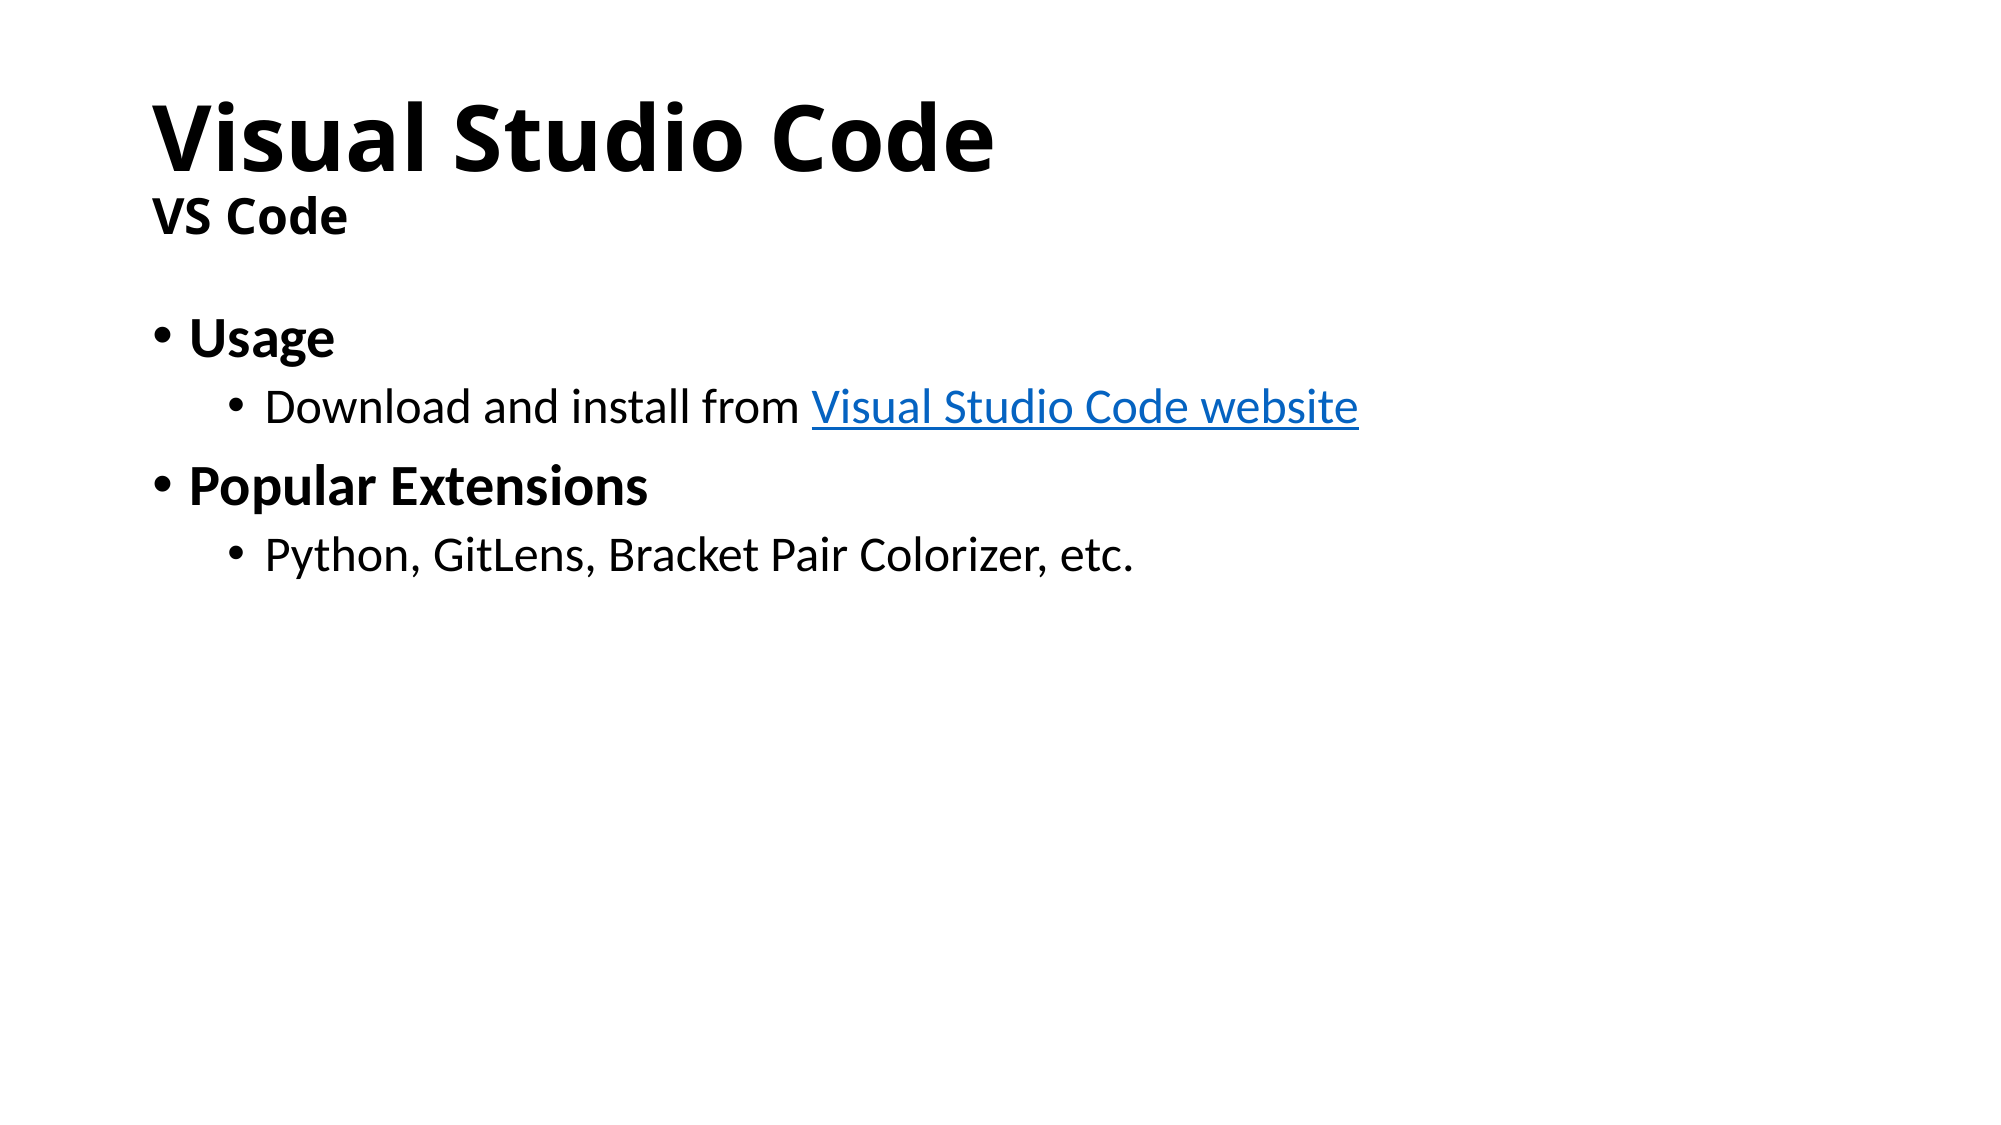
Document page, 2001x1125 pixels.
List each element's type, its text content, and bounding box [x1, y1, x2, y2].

title Visual Studio Code VS Code [137, 59, 1863, 278]
text_box Usage Download and install from Visual Studio Code website Popular Extensions Python, GitLens, Bracket Pair Colorizer, etc. [137, 299, 1921, 1014]
